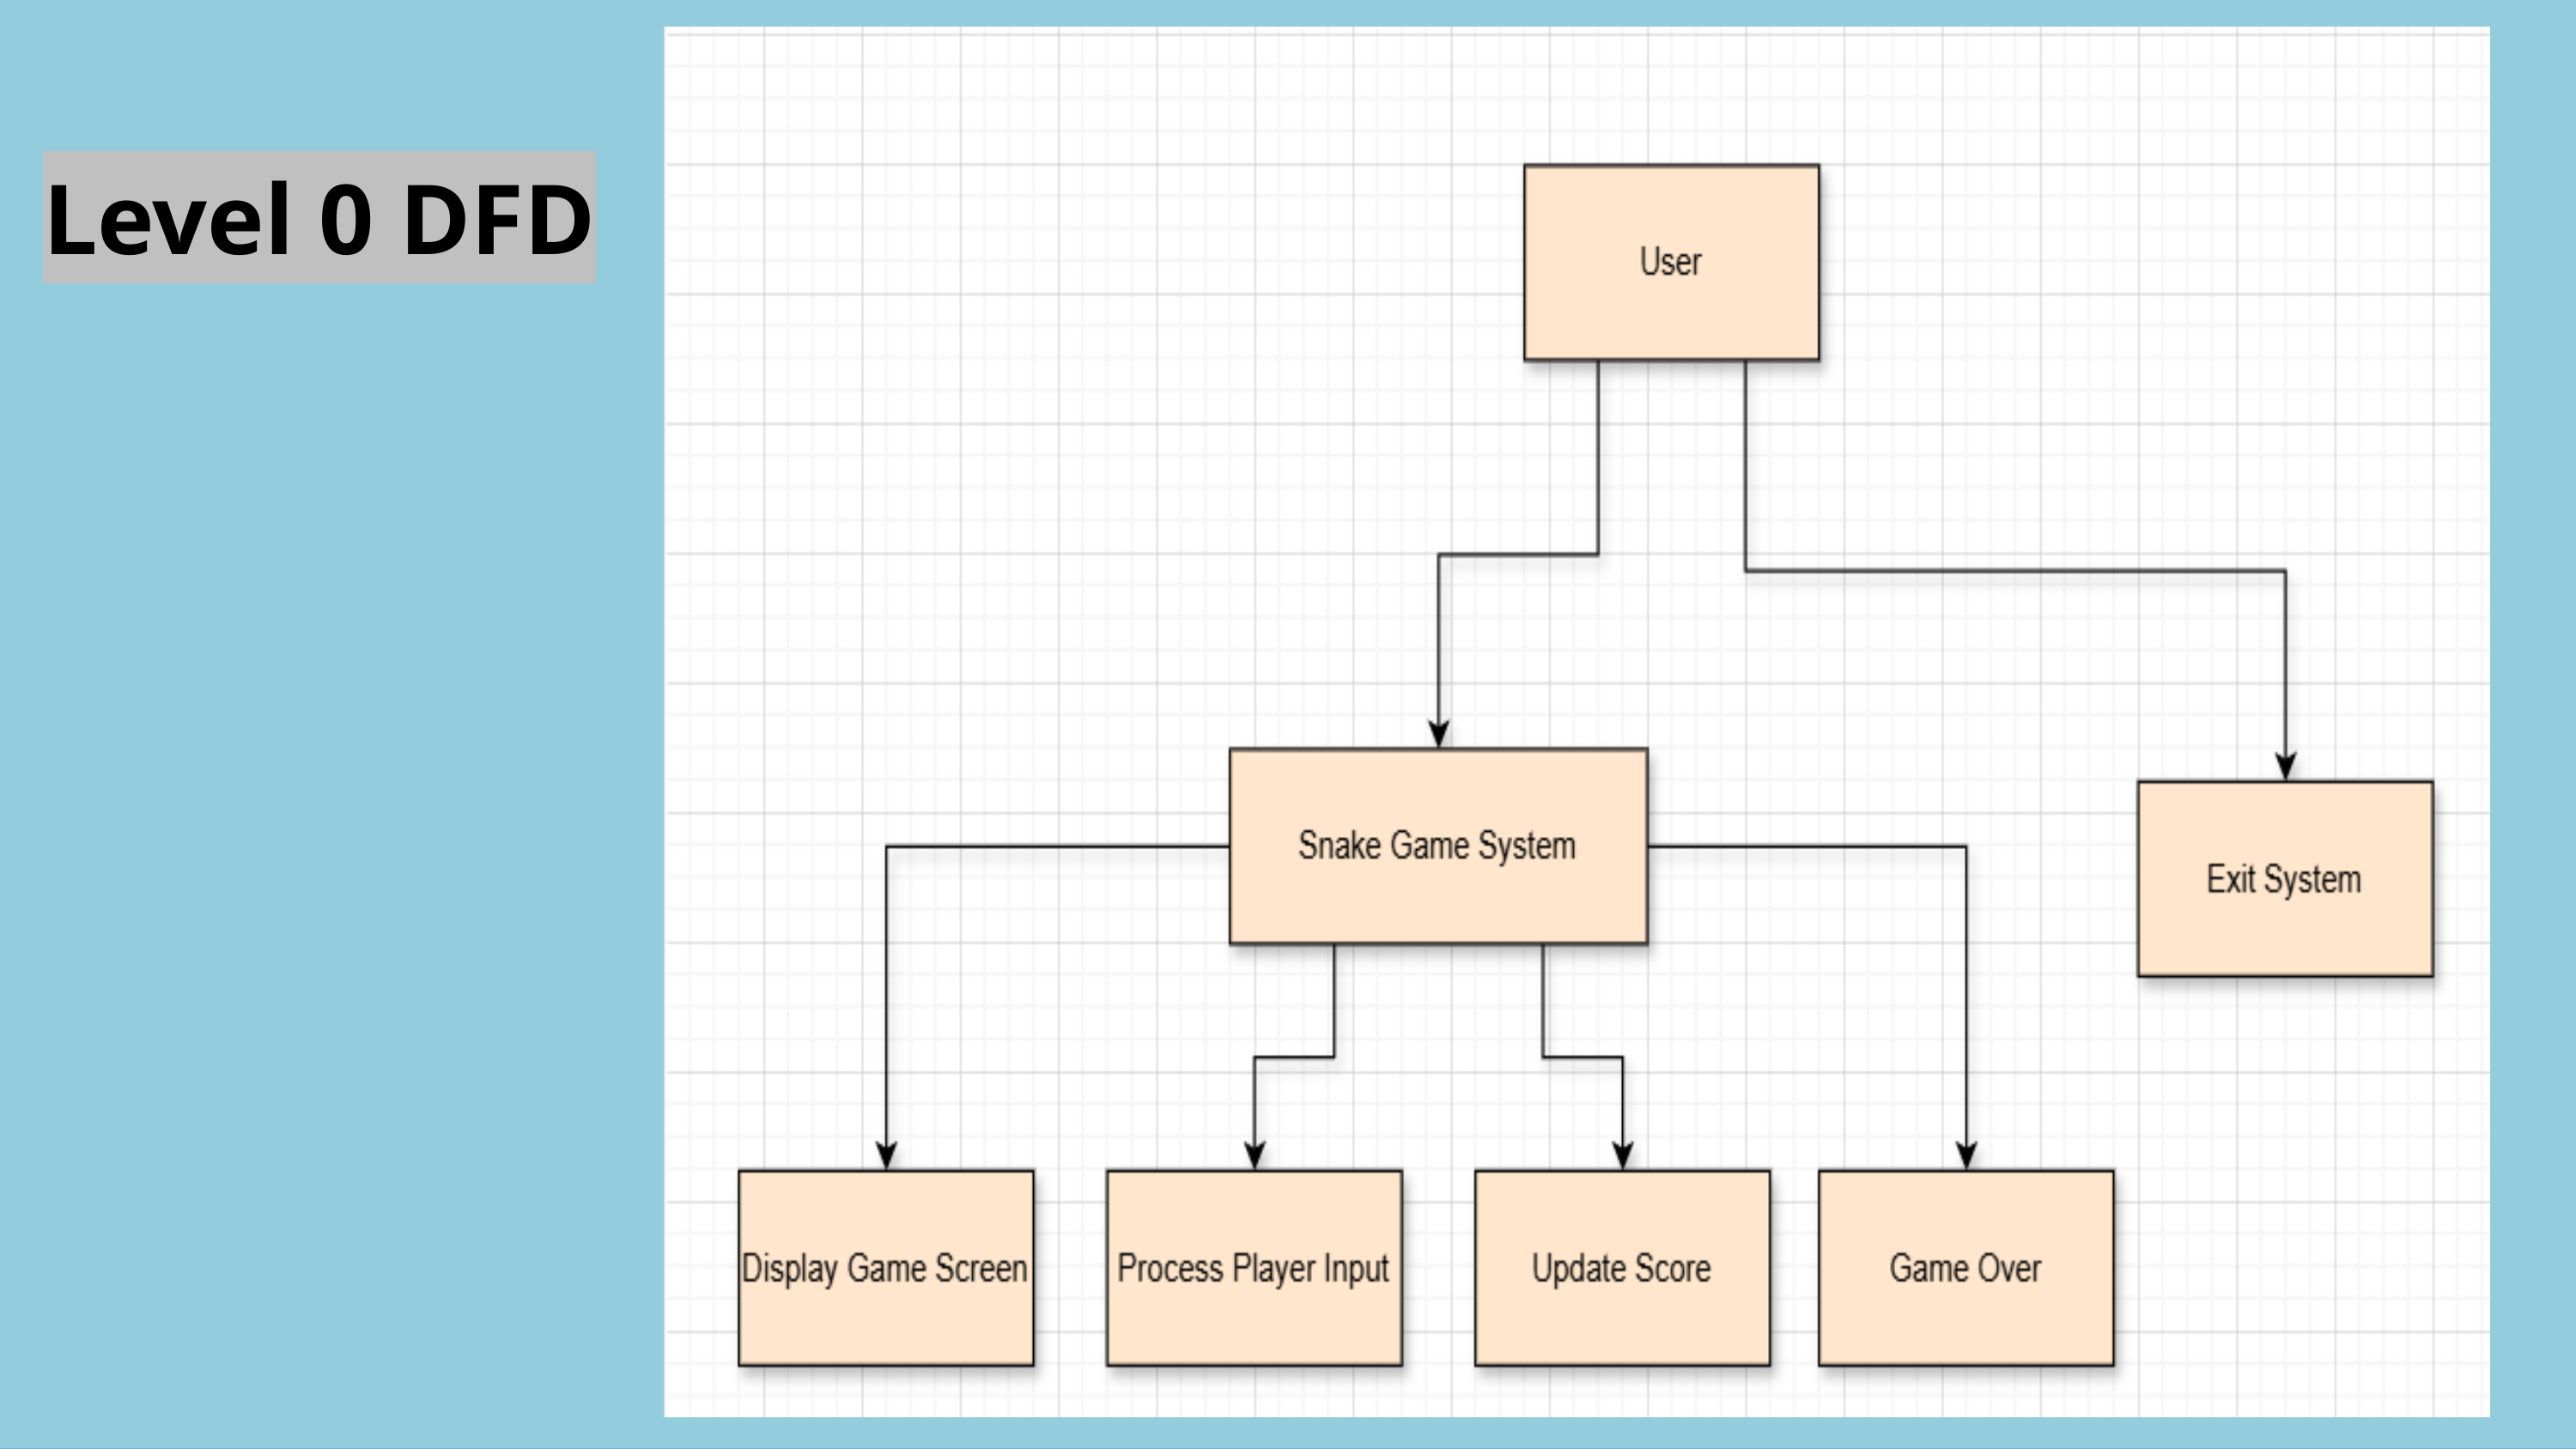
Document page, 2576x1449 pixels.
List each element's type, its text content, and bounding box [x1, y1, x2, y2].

text_box Level 0 DFD [43, 58, 658, 275]
picture [664, 26, 2491, 1417]
text_box [0, 0, 2576, 1449]
